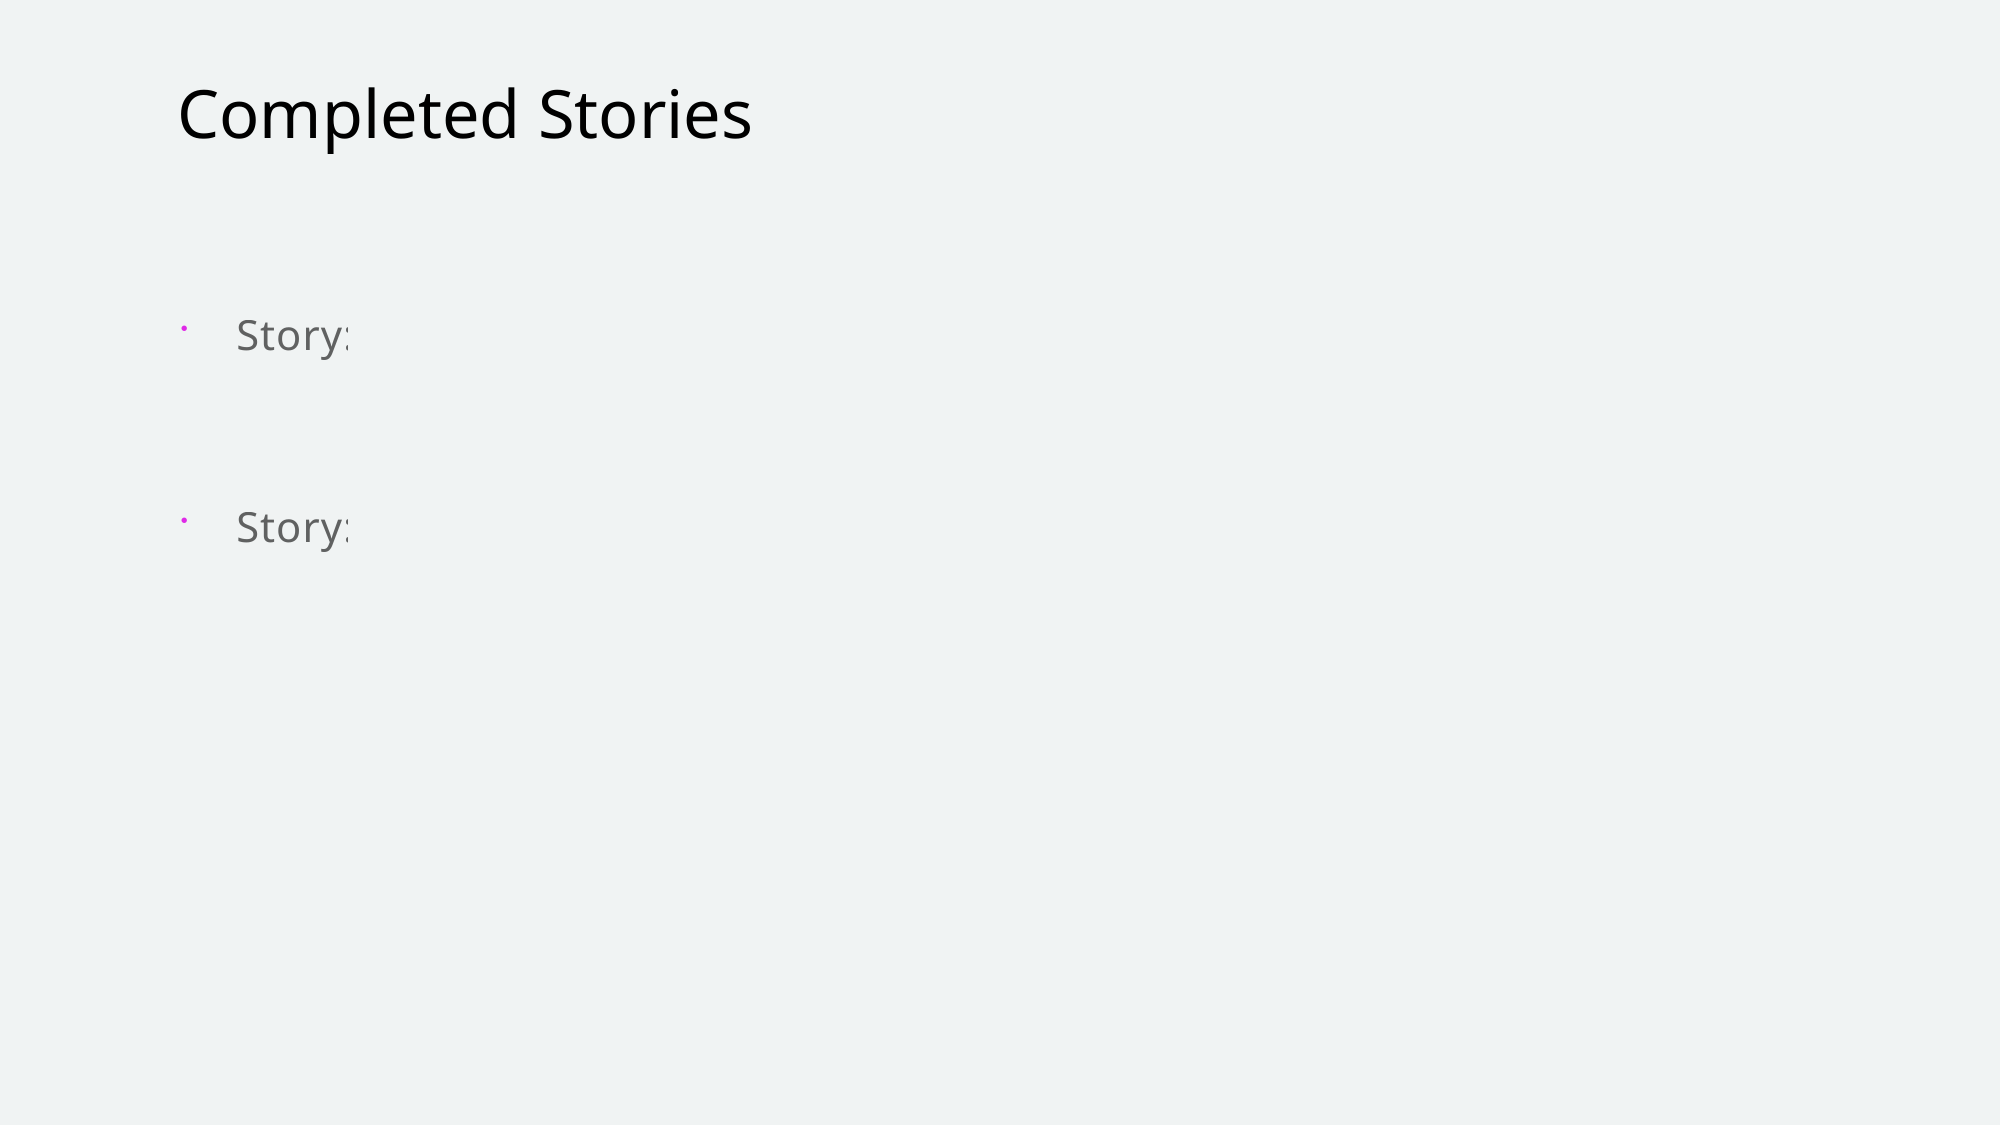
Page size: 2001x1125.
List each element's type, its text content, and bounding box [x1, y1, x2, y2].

list Story: Story: [162, 276, 1838, 940]
title Completed Stories [162, 64, 1838, 248]
